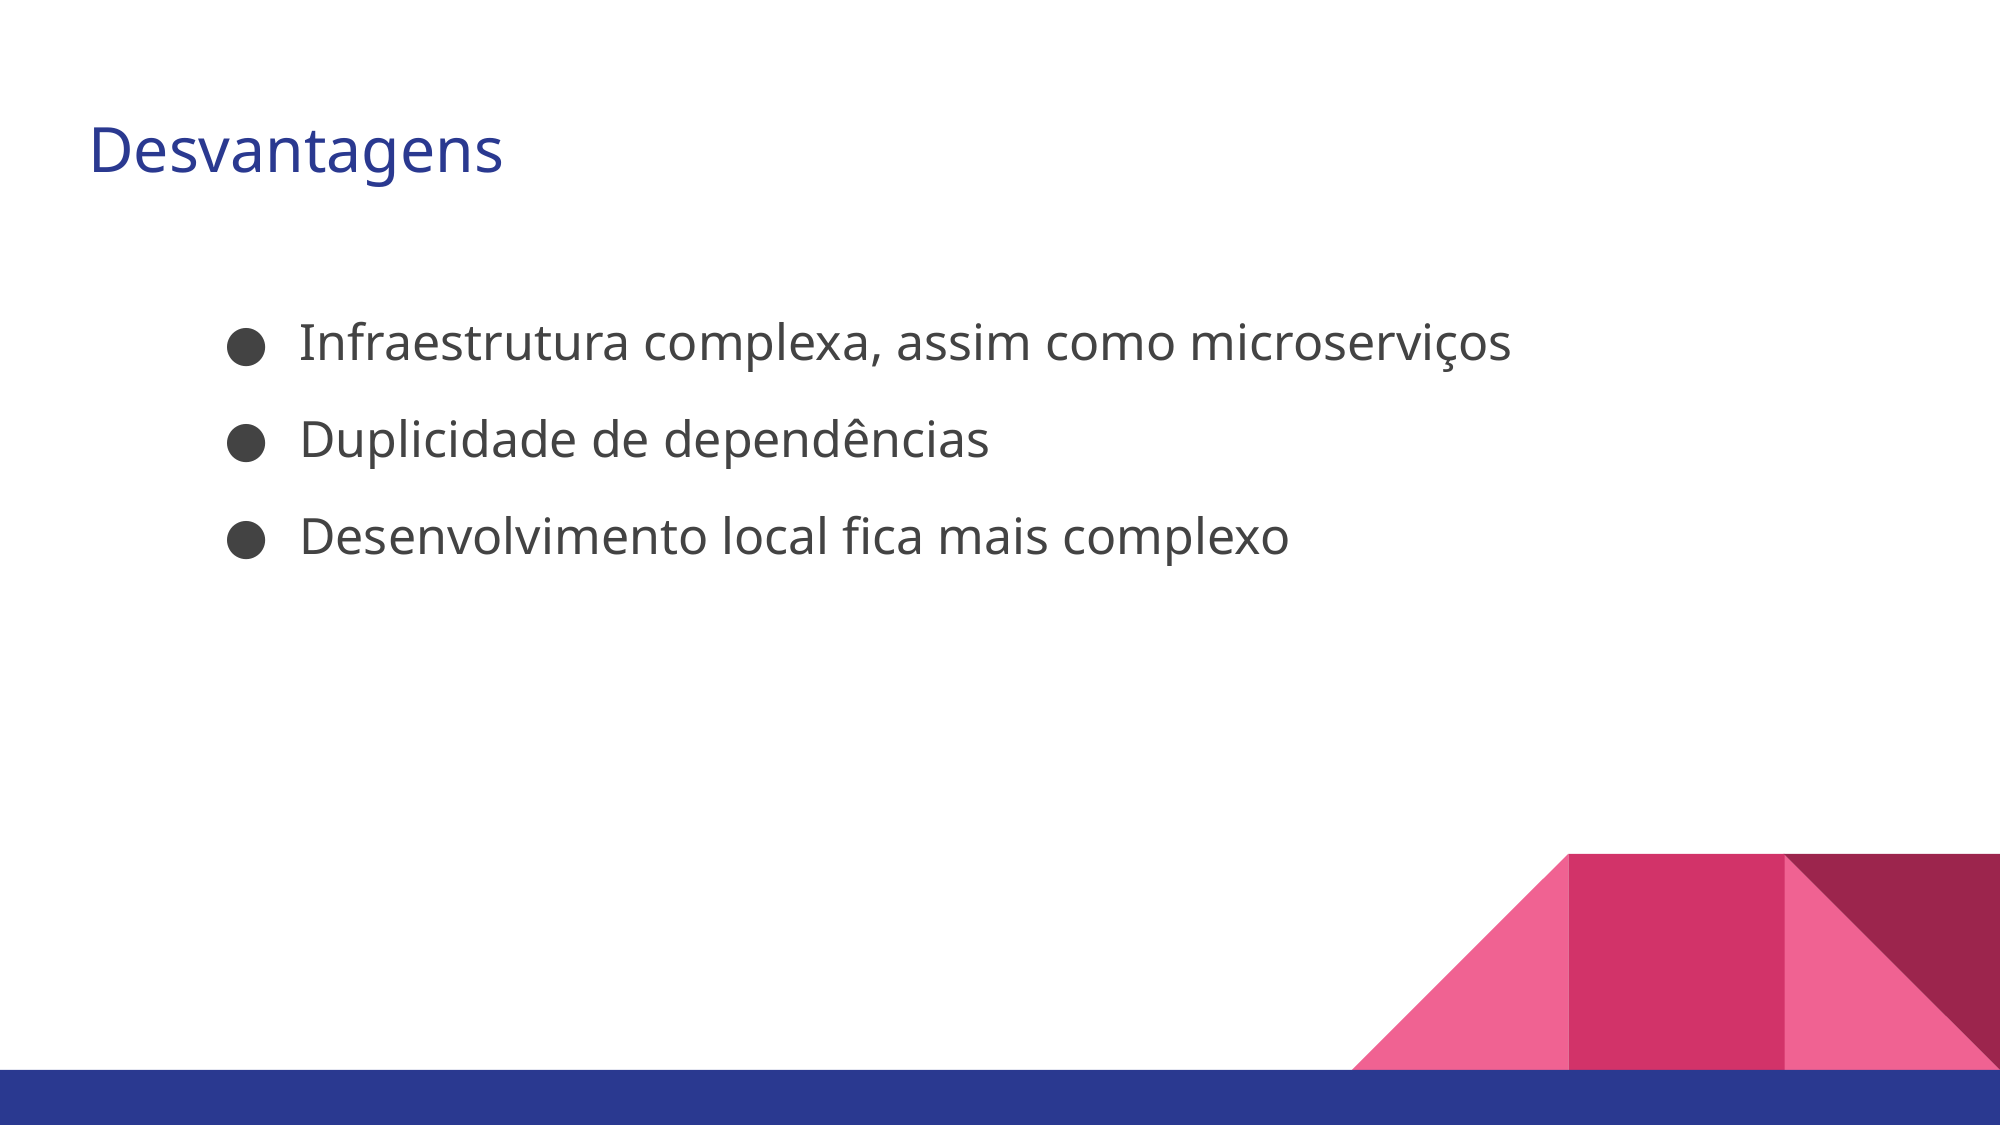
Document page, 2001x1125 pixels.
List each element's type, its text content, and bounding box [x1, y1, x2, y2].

text_box Infraestrutura complexa, assim como microserviços Duplicidade de dependências Desenvolvimento local fica mais complexo [179, 281, 1789, 391]
title Desvantagens [68, 89, 1932, 223]
